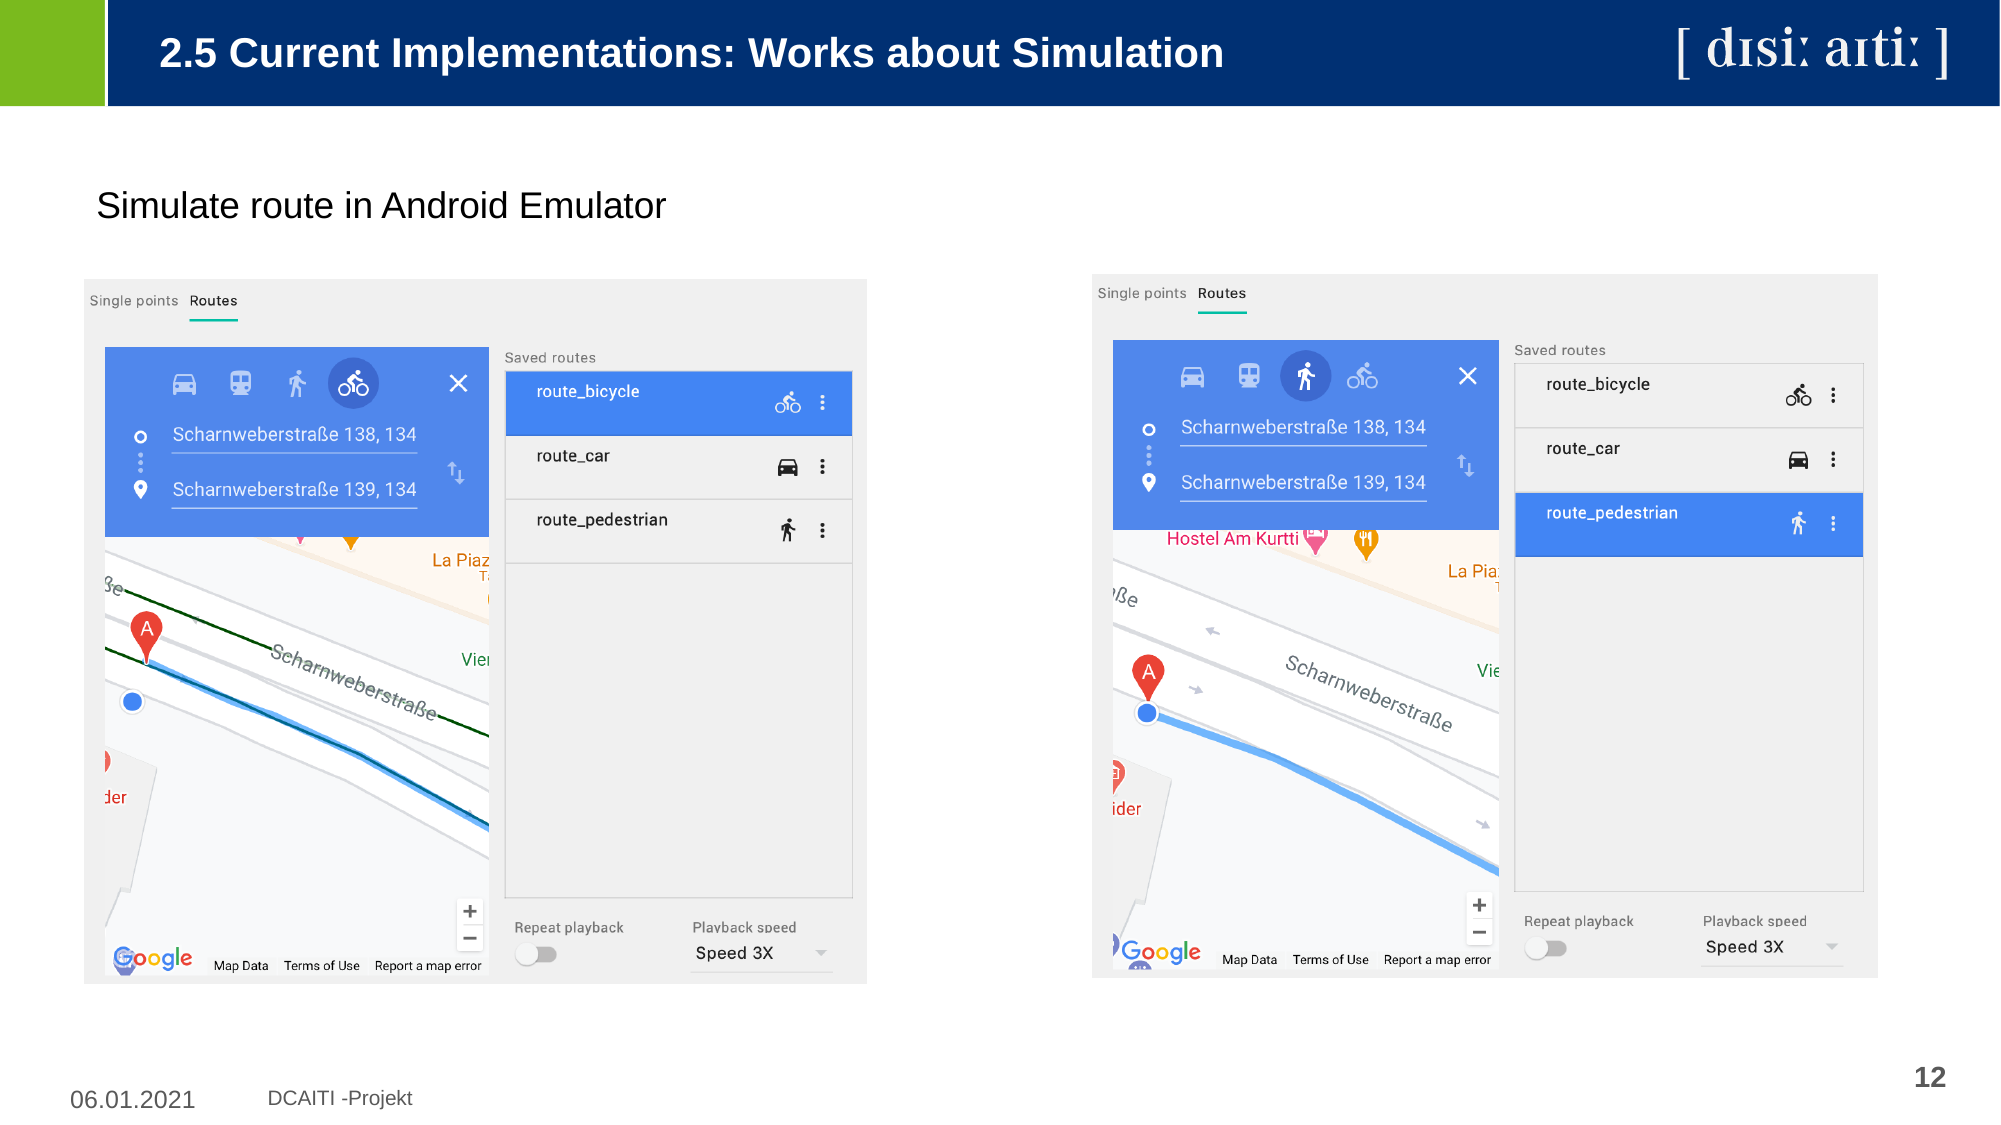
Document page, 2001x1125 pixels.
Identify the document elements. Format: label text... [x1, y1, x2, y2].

text_box 2.5 Current Implementations: Works about Simulation [106, 0, 1628, 107]
text_box Simulate route in Android Emulator [52, 159, 1107, 227]
picture [84, 279, 867, 984]
text_box 06.01.2021 [52, 1071, 215, 1125]
picture [1092, 273, 1878, 979]
text_box DCAITI -Projekt [267, 1071, 1841, 1125]
text_box 1 [1850, 1022, 1947, 1125]
